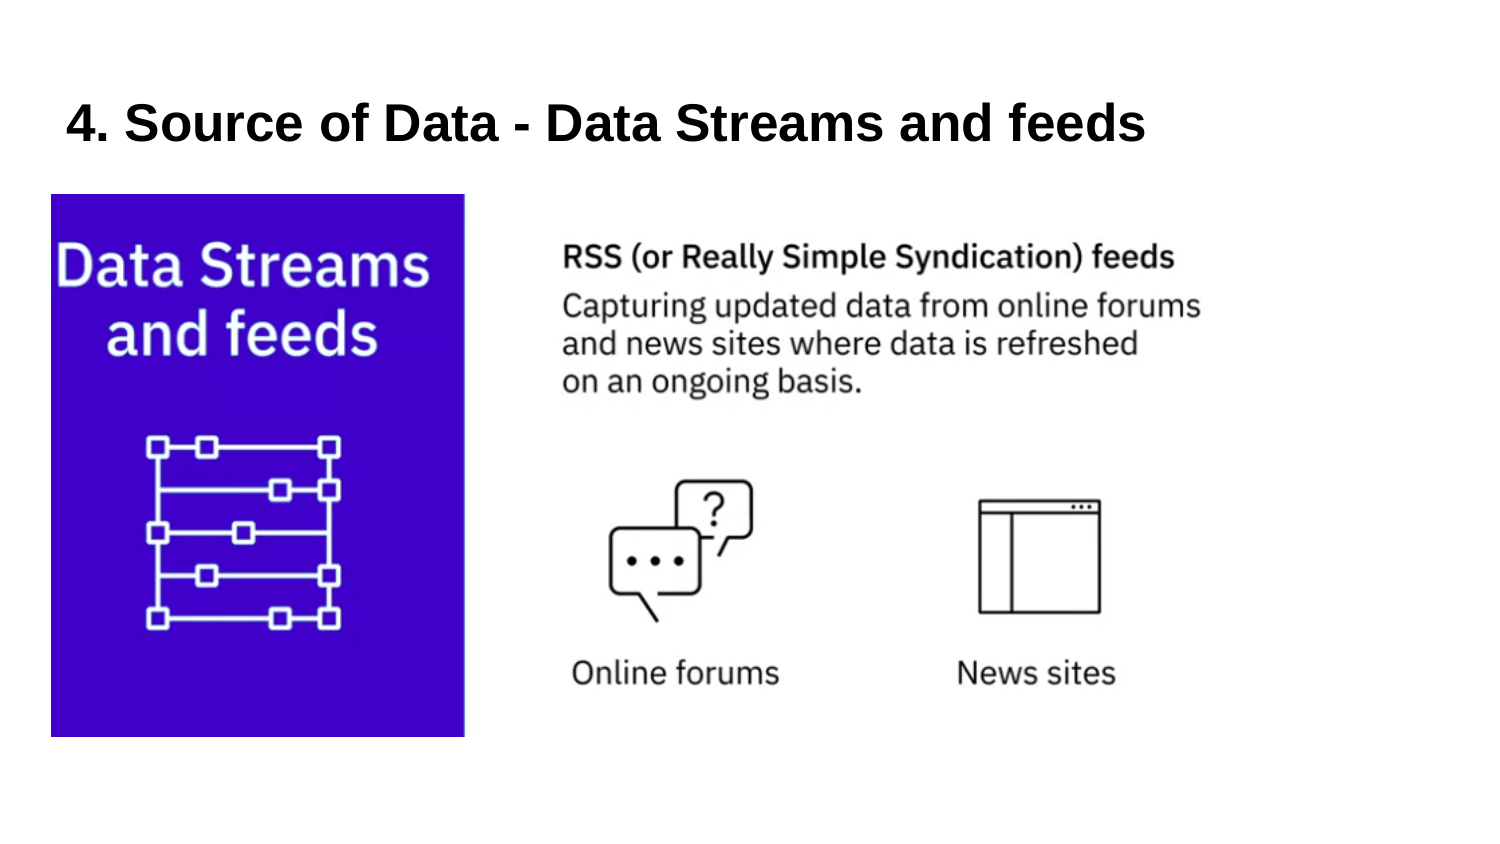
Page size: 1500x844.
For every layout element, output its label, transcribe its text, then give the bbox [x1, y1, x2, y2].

picture [50, 194, 1234, 738]
title 4. Source of Data - Data Streams and feeds [51, 72, 1449, 167]
